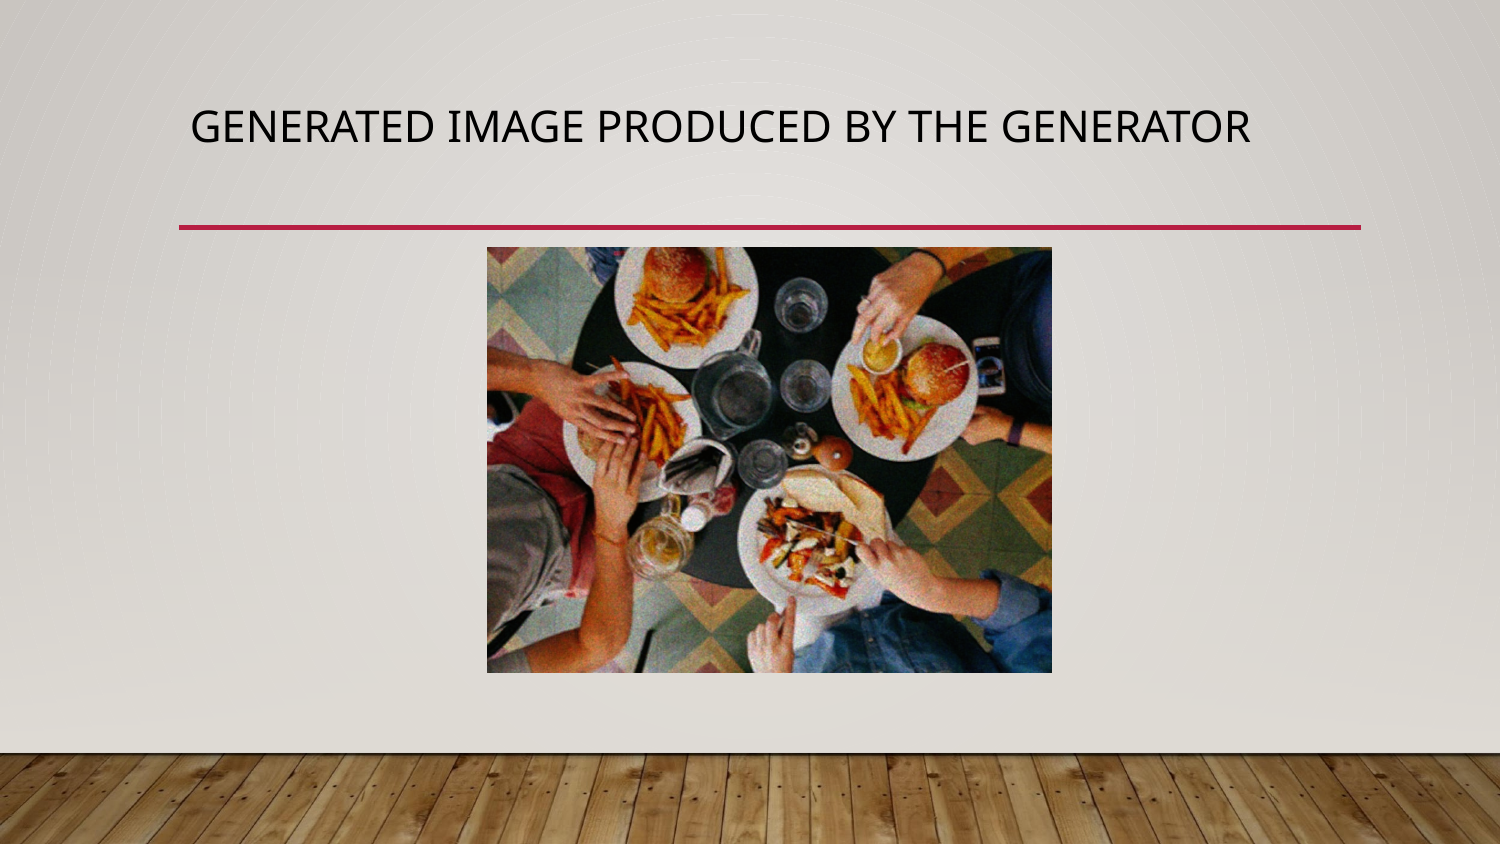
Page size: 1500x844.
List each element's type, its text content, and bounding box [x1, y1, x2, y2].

picture [0, 753, 1500, 844]
title GENERATED IMAGE PRODUCED BY THE GENERATOR [178, 98, 1361, 229]
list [487, 247, 1052, 673]
